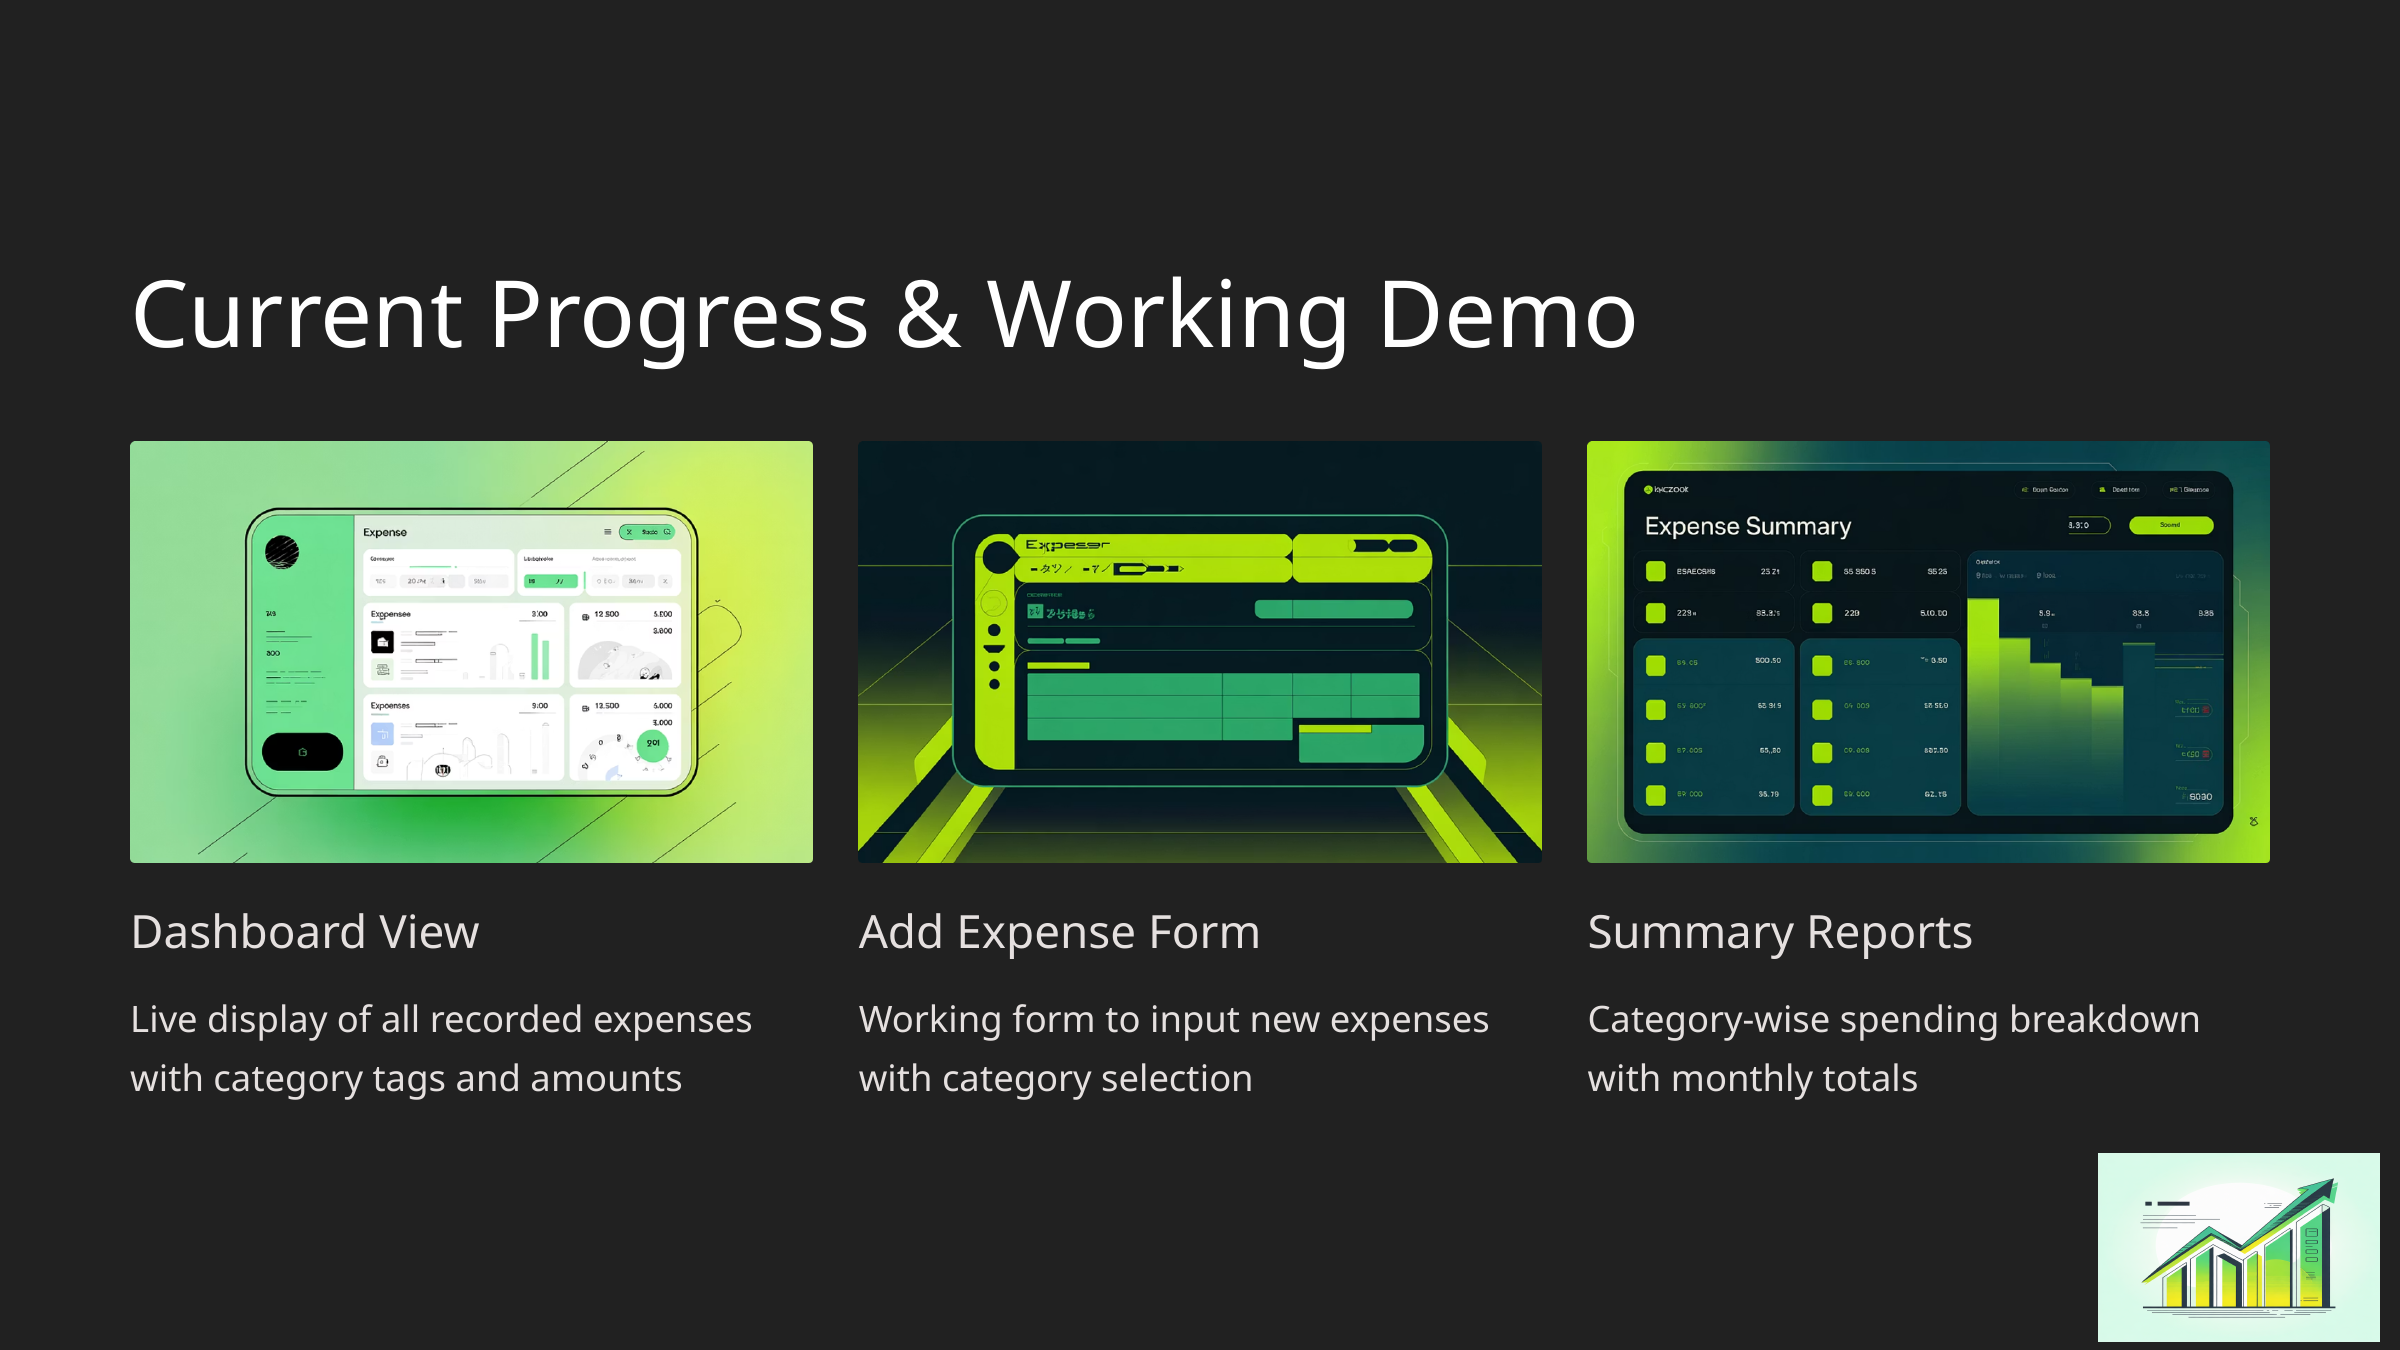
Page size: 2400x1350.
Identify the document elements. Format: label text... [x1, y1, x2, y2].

picture [2098, 1153, 2389, 1342]
text_box Live display of all recorded expenses with category tags and amounts [130, 980, 813, 1100]
text_box Summary Reports [1587, 899, 2053, 958]
text_box Category-wise spending breakdown with monthly totals [1587, 980, 2270, 1100]
picture [130, 441, 813, 863]
text_box Current Progress & Working Demo [130, 250, 1861, 367]
text_box Dashboard View [130, 899, 596, 958]
text_box Add Expense Form [858, 899, 1324, 958]
picture [1587, 441, 2270, 863]
text_box Working form to input new expenses with category selection [858, 980, 1541, 1100]
picture [858, 441, 1542, 863]
